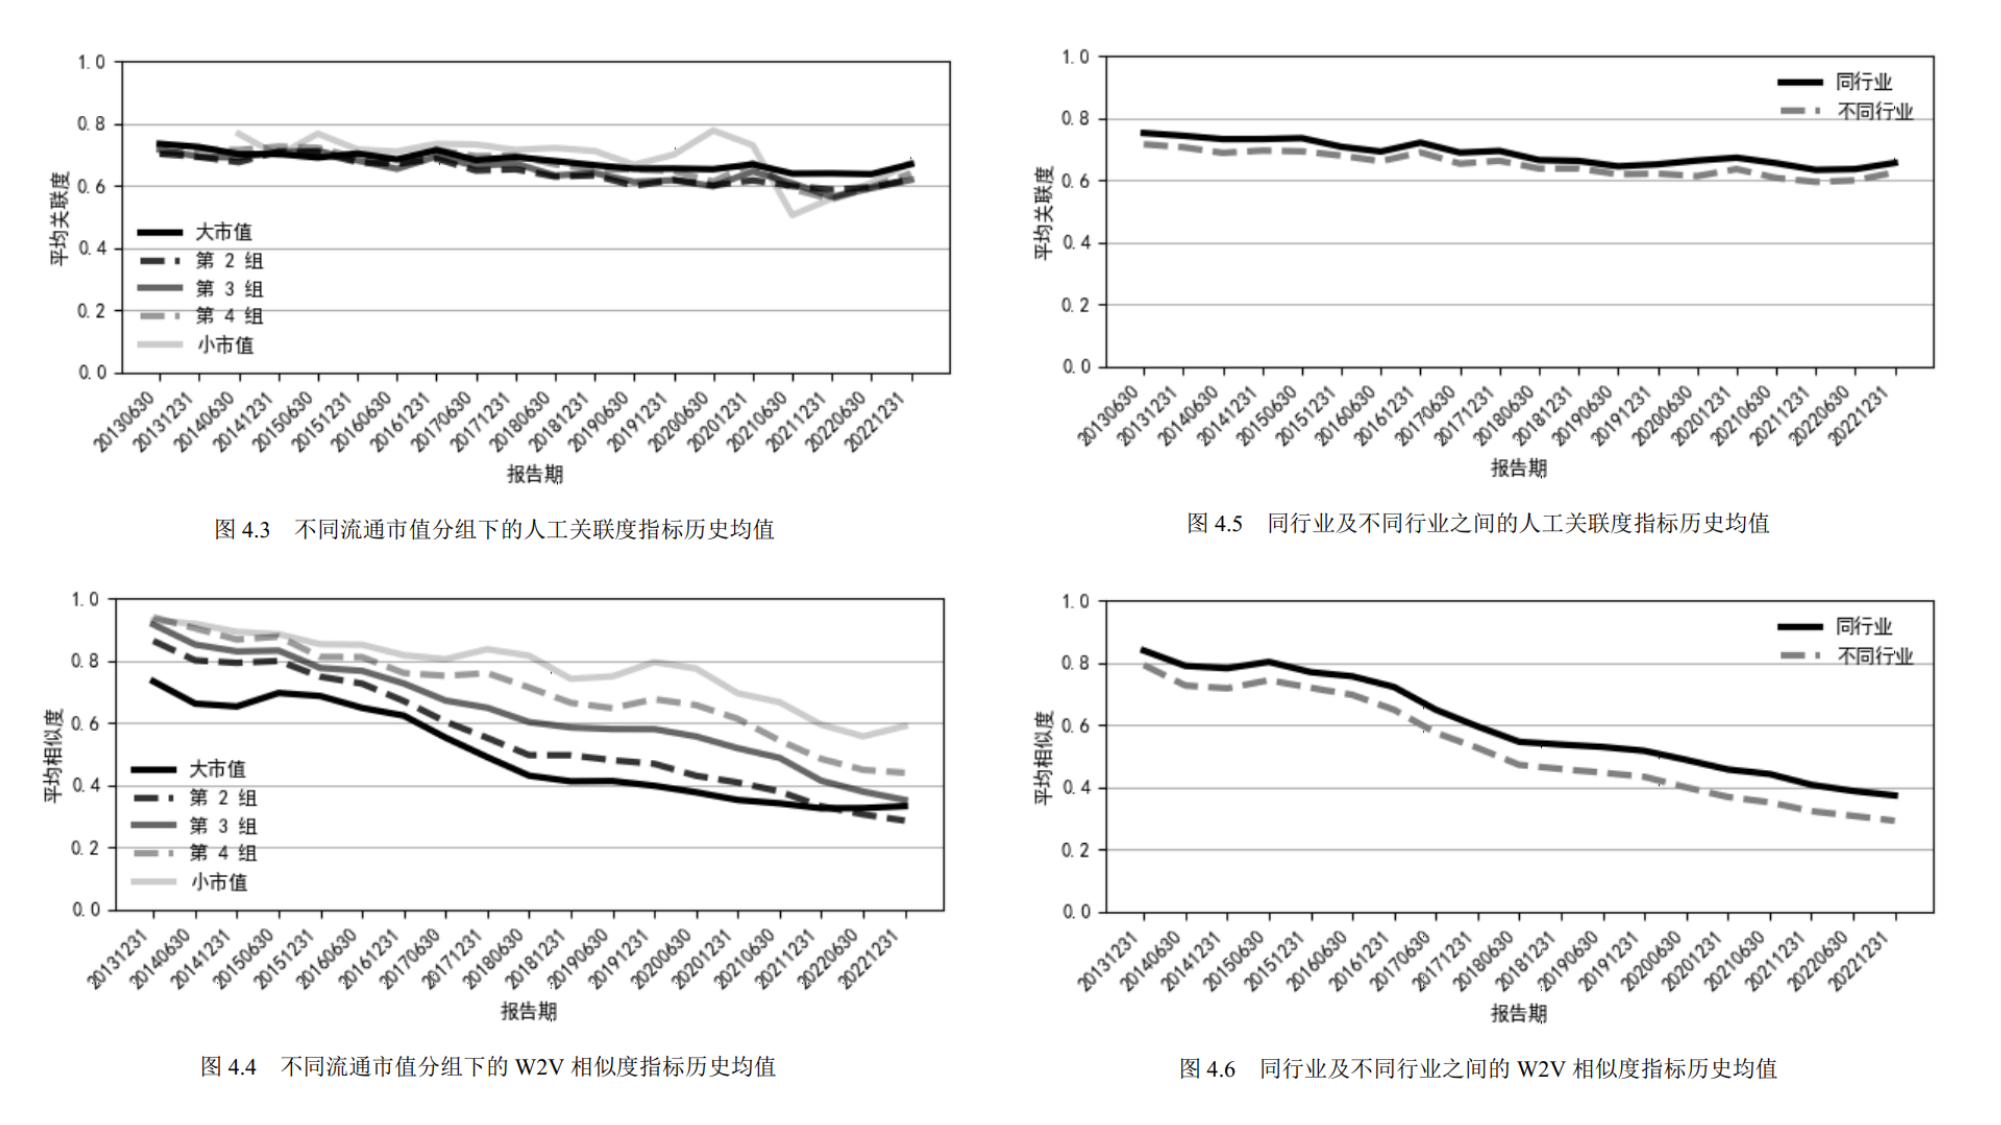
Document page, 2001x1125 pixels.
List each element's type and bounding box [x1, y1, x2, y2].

text_box [19, 41, 1966, 1084]
